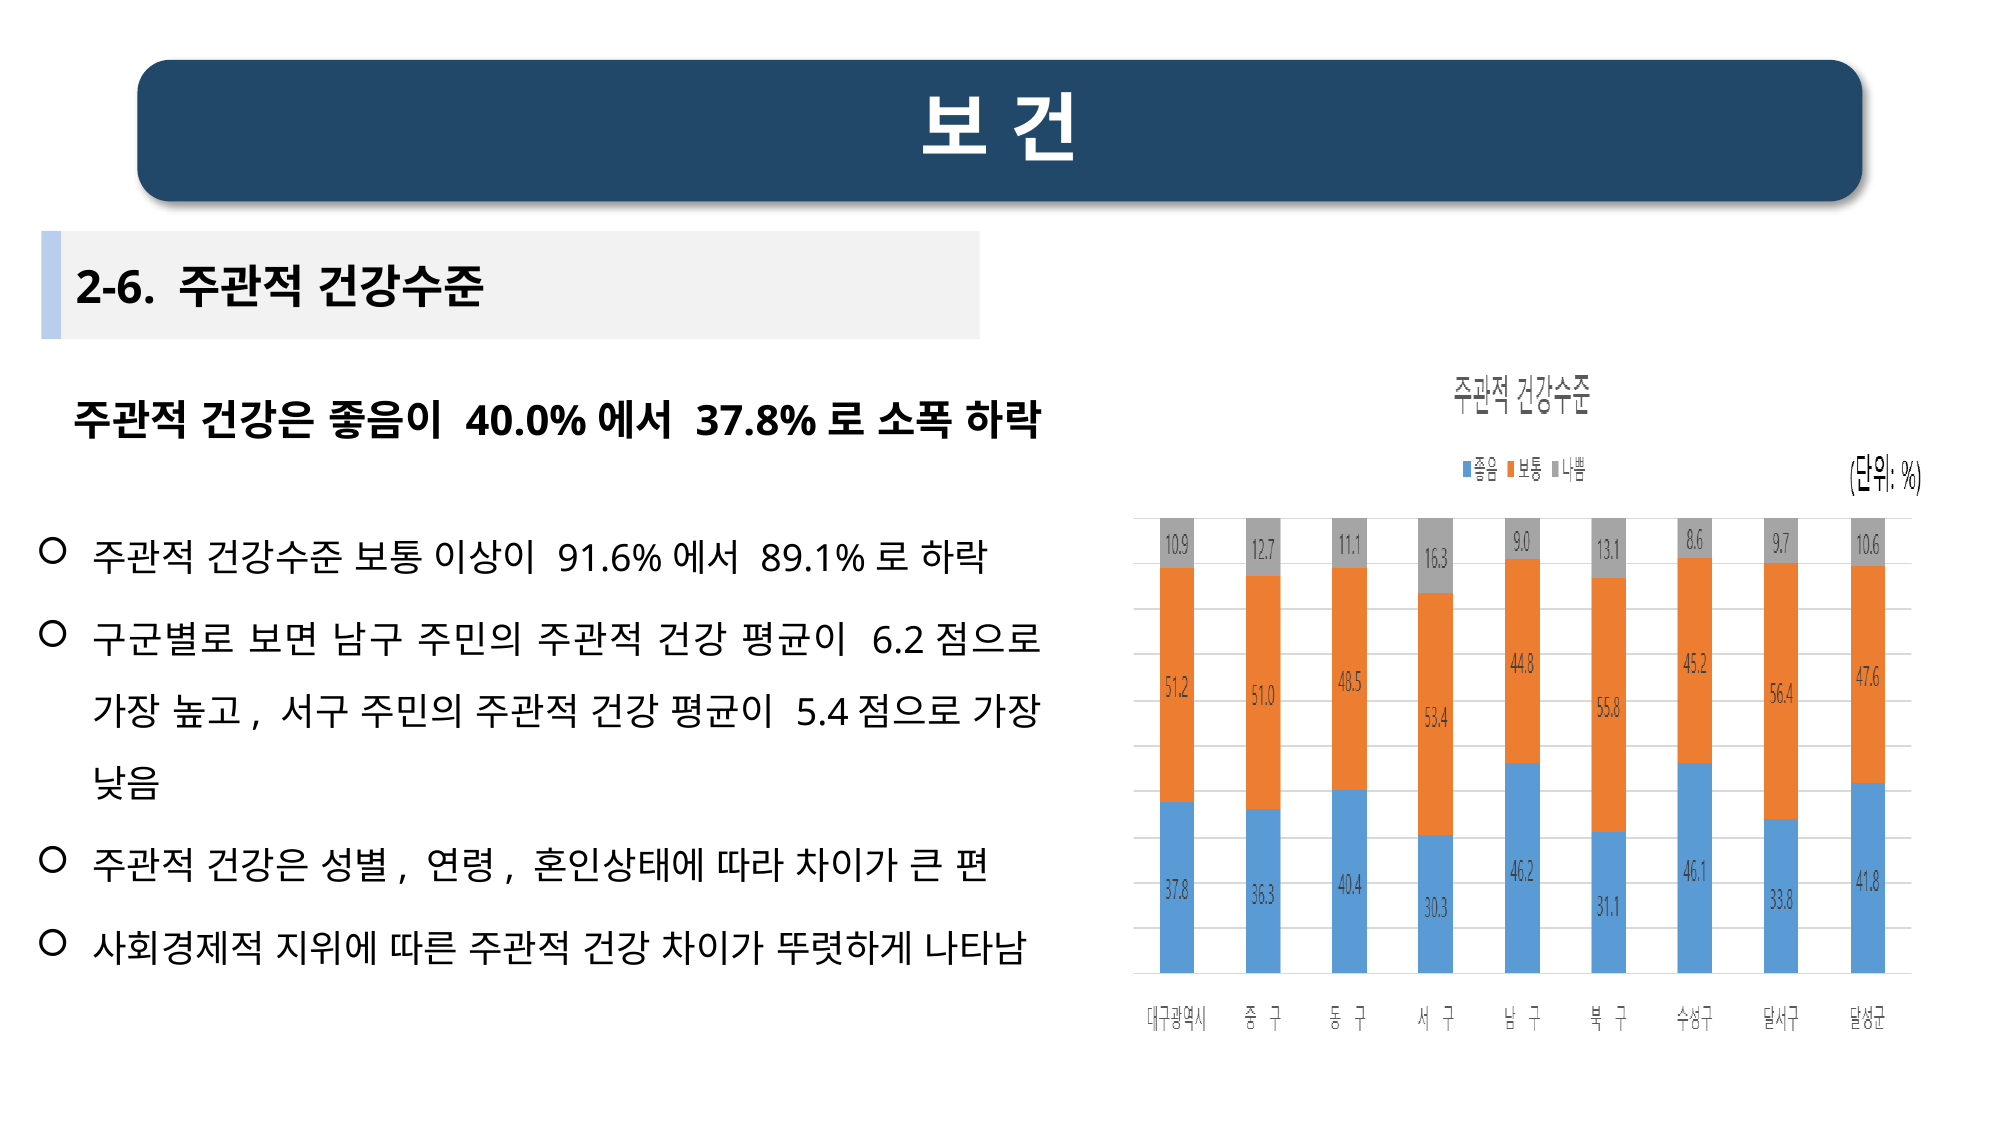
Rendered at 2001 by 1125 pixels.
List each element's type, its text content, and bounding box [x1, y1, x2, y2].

picture [1122, 339, 1932, 1055]
title 보 건 [137, 59, 1863, 202]
text_box 주관적 건강은 좋음이 40.0%에서 37.8%로 소폭 하락 [59, 386, 1059, 452]
text_box 주관적 건강수준 보통 이상이 91.6%에서 89.1%로 하락 구군별로 보면 남구 주민의 주관적 건강 평균이 6.2점으로 가장 높고, 서구 주민의 주관적 건강 평균이 5.4점으로 가장 낮음 주관적 건강은 성별, 연령, 혼인상태에 따라 차이가 큰 편 사회경제적 지위에 따른 주관적 건강 차이가 뚜렷하게 나타남 [21, 499, 1057, 978]
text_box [41, 230, 980, 340]
